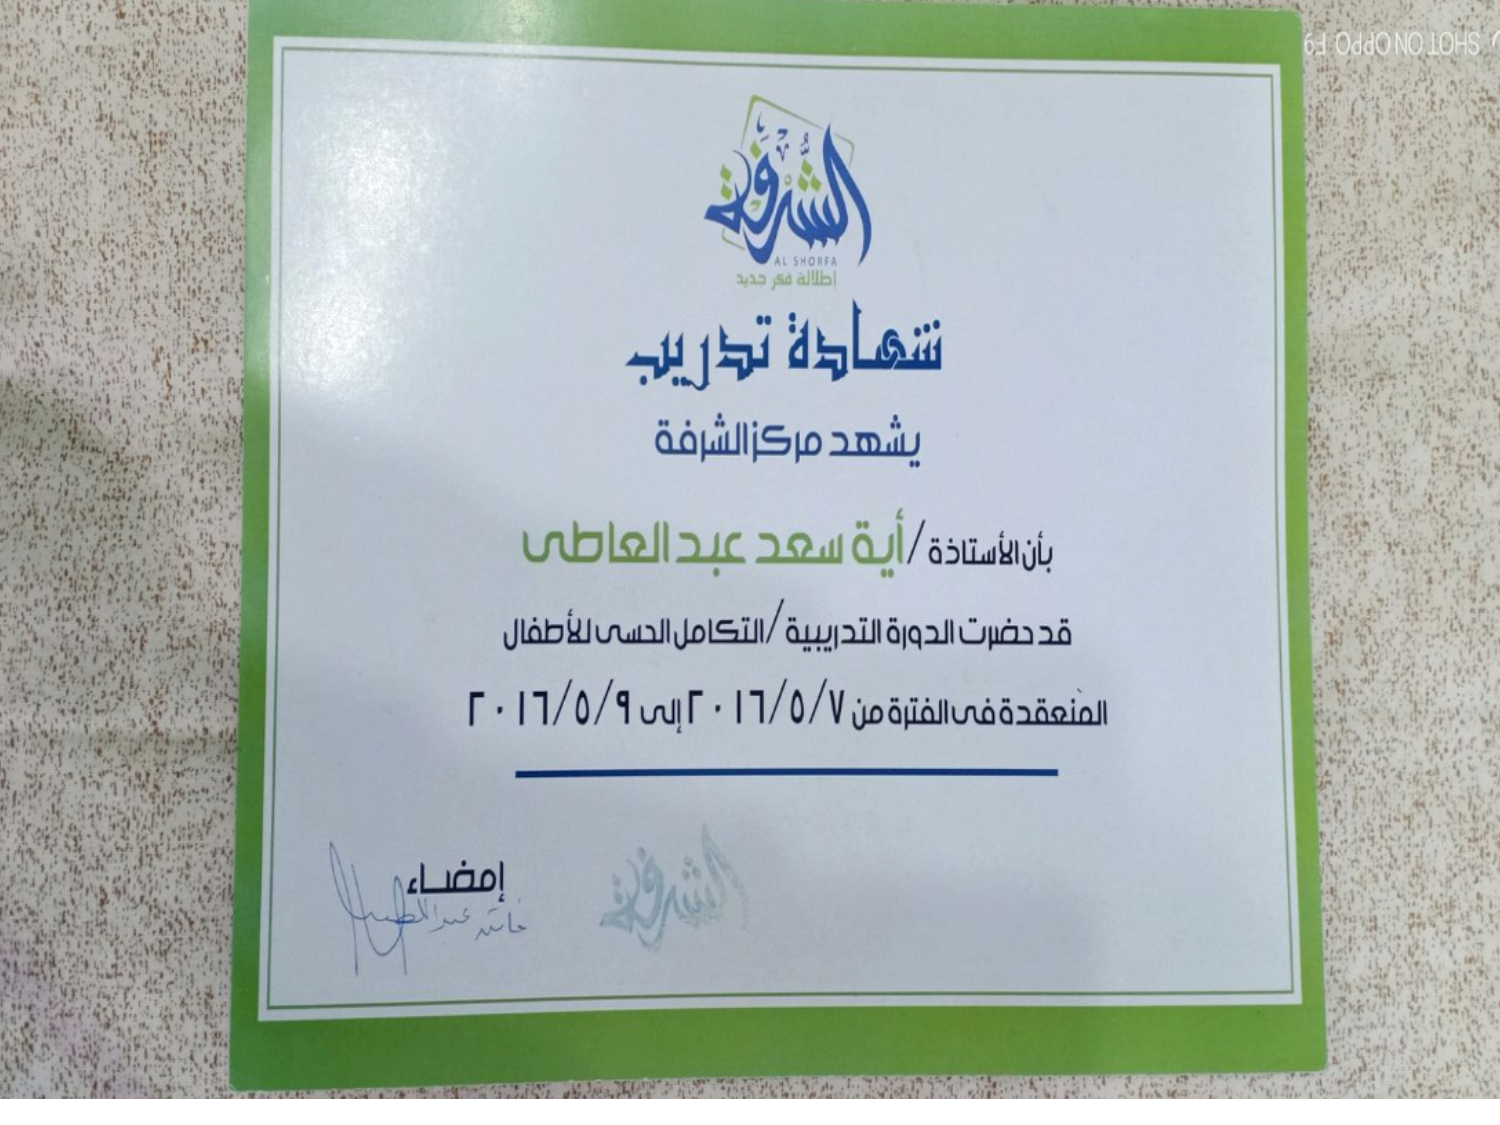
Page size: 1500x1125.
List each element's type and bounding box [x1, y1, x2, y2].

list [0, 0, 1500, 1099]
